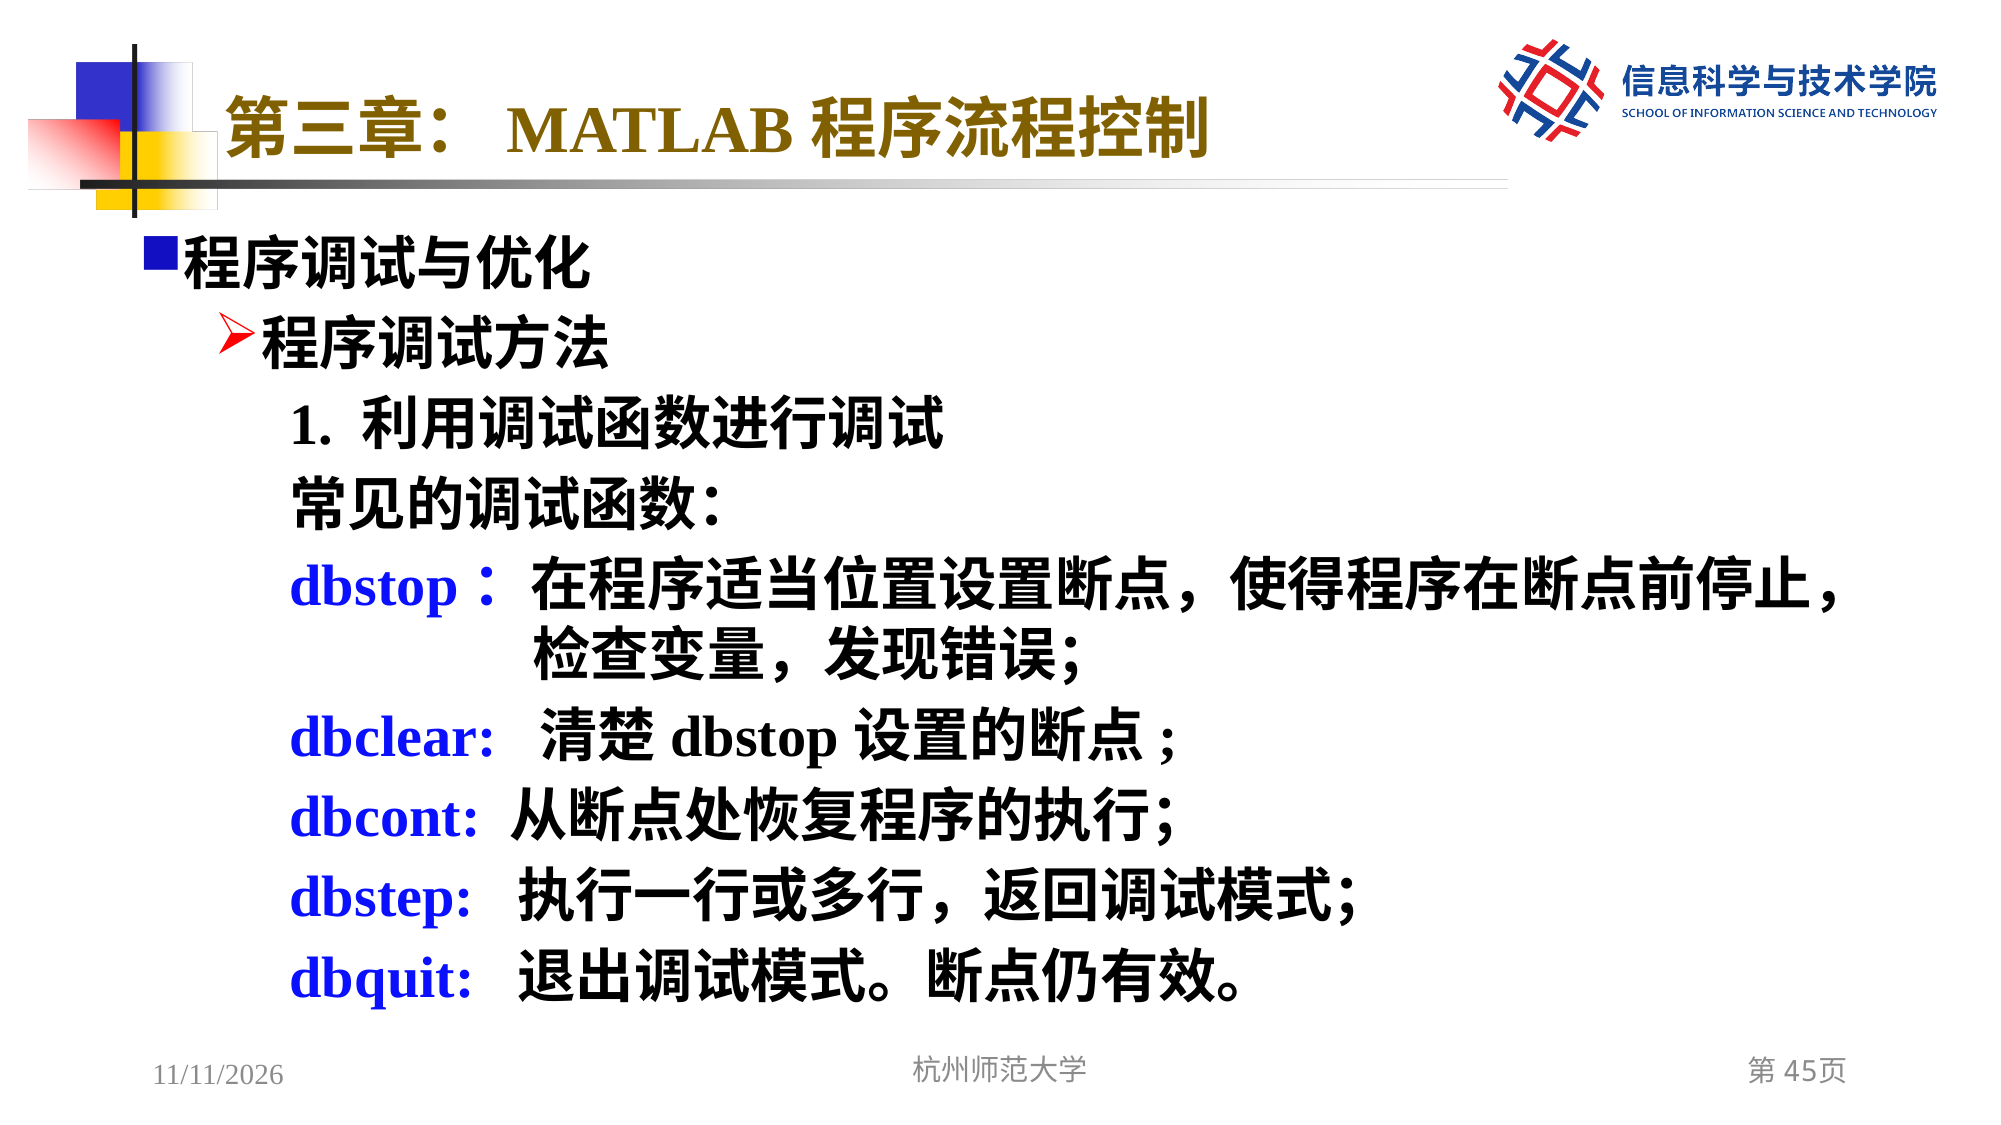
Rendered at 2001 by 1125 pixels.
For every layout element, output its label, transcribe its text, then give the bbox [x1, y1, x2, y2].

footer 杭州师范大学 [662, 1042, 1338, 1103]
title 第三章：MATLAB程序流程控制 [208, 87, 1490, 176]
slide_number 第45页 [1412, 1042, 1863, 1103]
picture [28, 39, 1937, 218]
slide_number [137, 1042, 588, 1103]
list 程序调试与优化 程序调试方法 1. 利用调试函数进行调试 常见的调试函数： dbstop：在程序适当位置设置断点，使得程序在断点前停止， 检查变量，发现错误； dbclear: 清楚dbstop设置的断点; dbcont: 从断点处恢复程序的执行； dbstep: 执行一行或多行，返回调试模式； dbquit: 退出调试模式。断点仍有效。 [87, 218, 1875, 1021]
